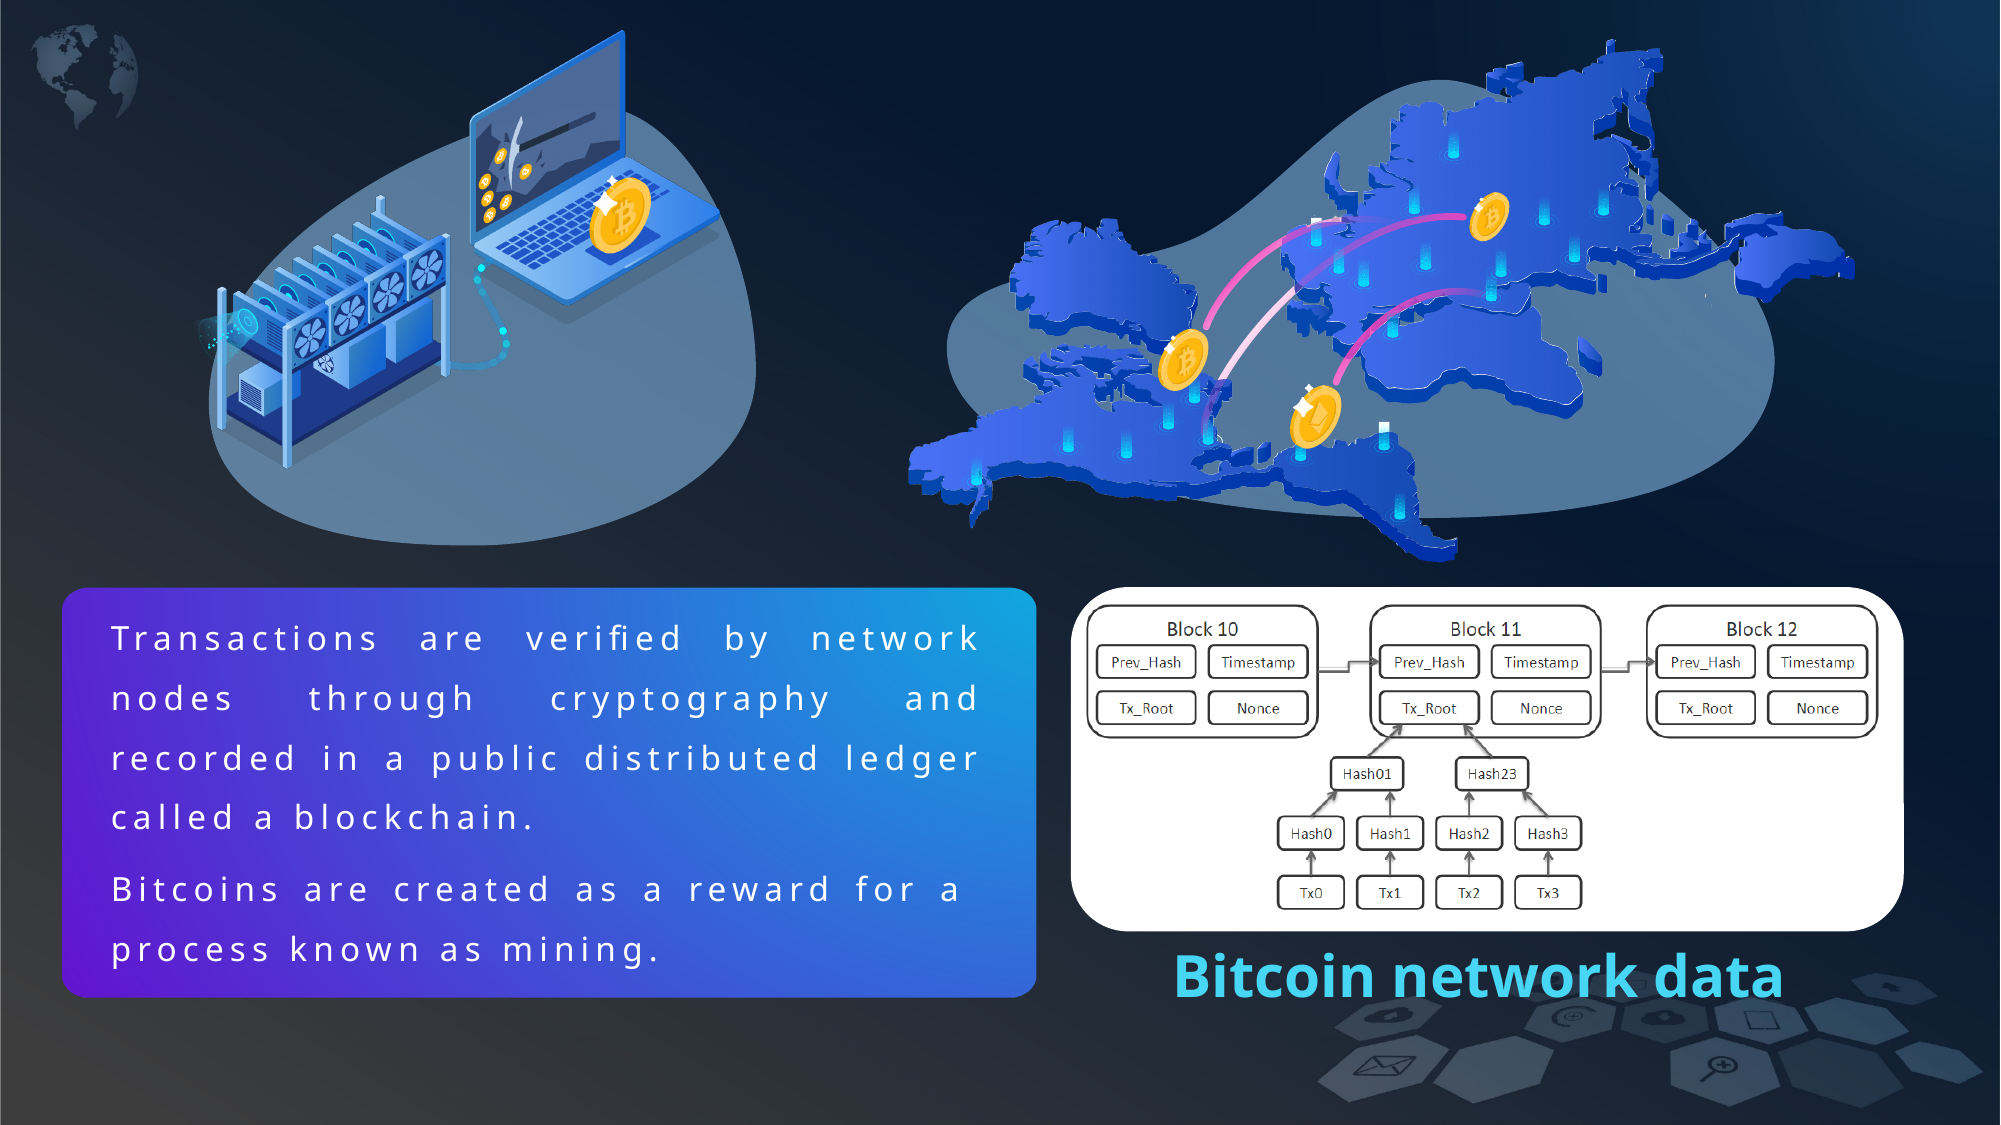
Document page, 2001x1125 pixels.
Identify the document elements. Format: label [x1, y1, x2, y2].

text_box [908, 39, 1855, 563]
picture [0, 0, 2000, 1125]
